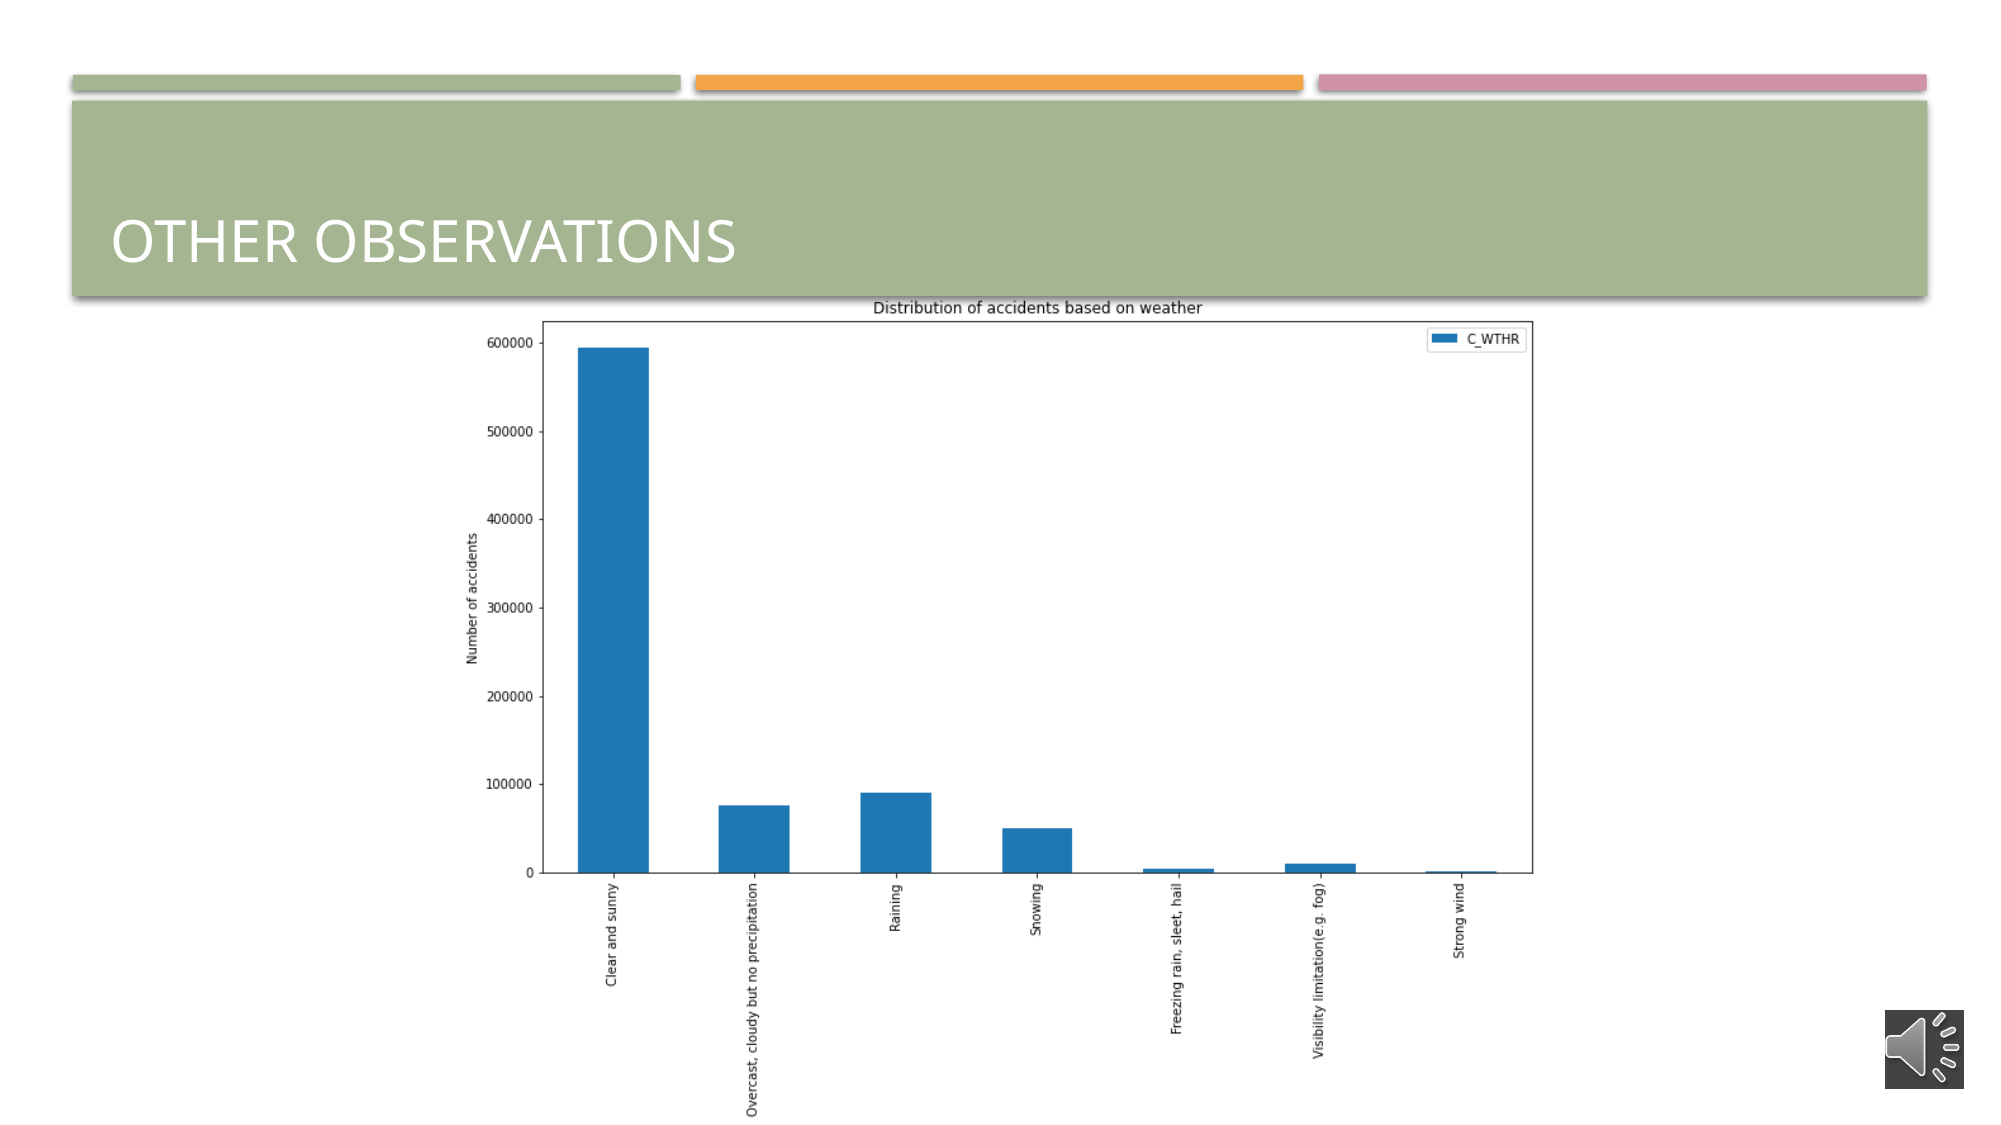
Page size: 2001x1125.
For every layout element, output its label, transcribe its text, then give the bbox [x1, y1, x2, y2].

title Other observations [95, 115, 1905, 282]
picture [1884, 1009, 1966, 1090]
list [458, 292, 1542, 1125]
